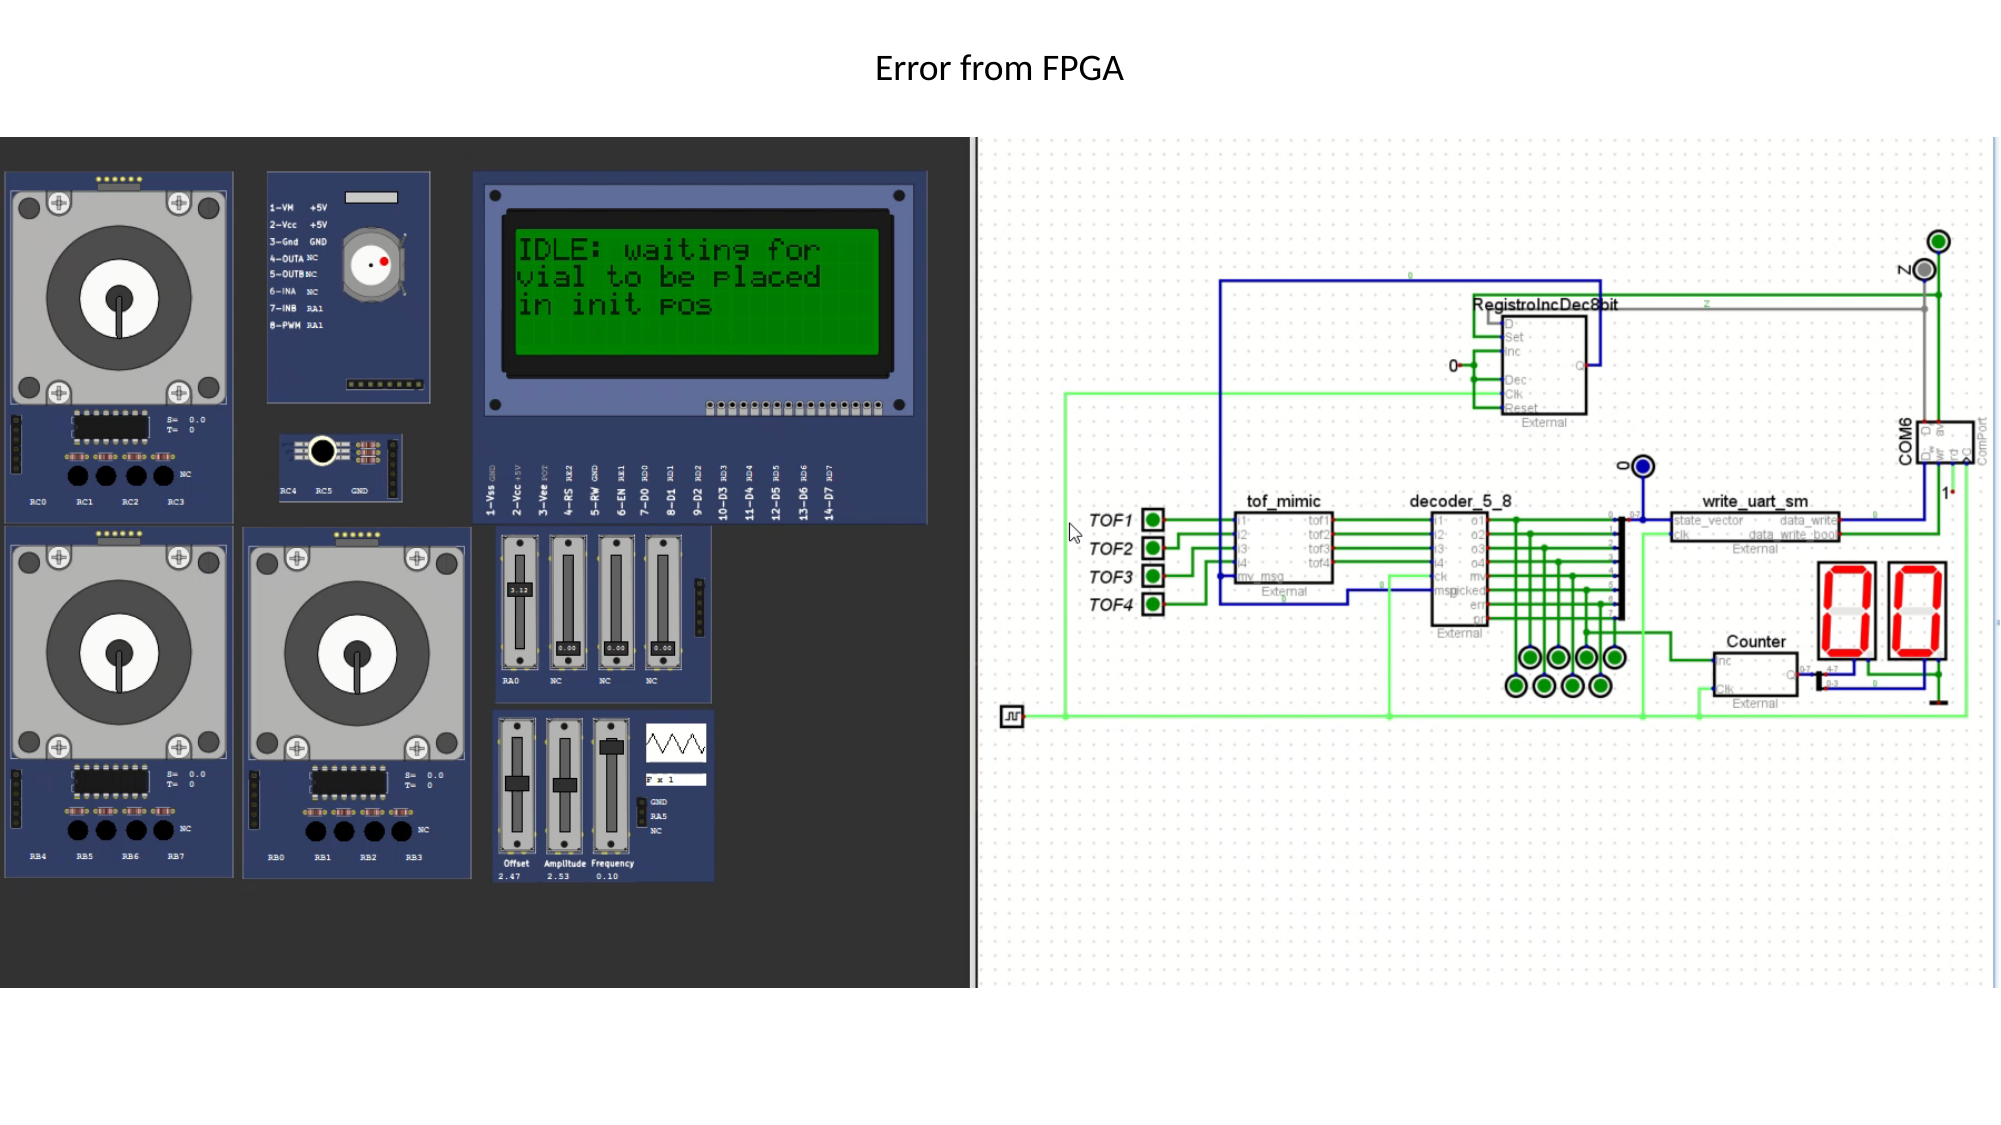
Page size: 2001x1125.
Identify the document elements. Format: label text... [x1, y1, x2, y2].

text_box Error from FPGA [860, 35, 1140, 96]
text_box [0, 136, 2000, 989]
